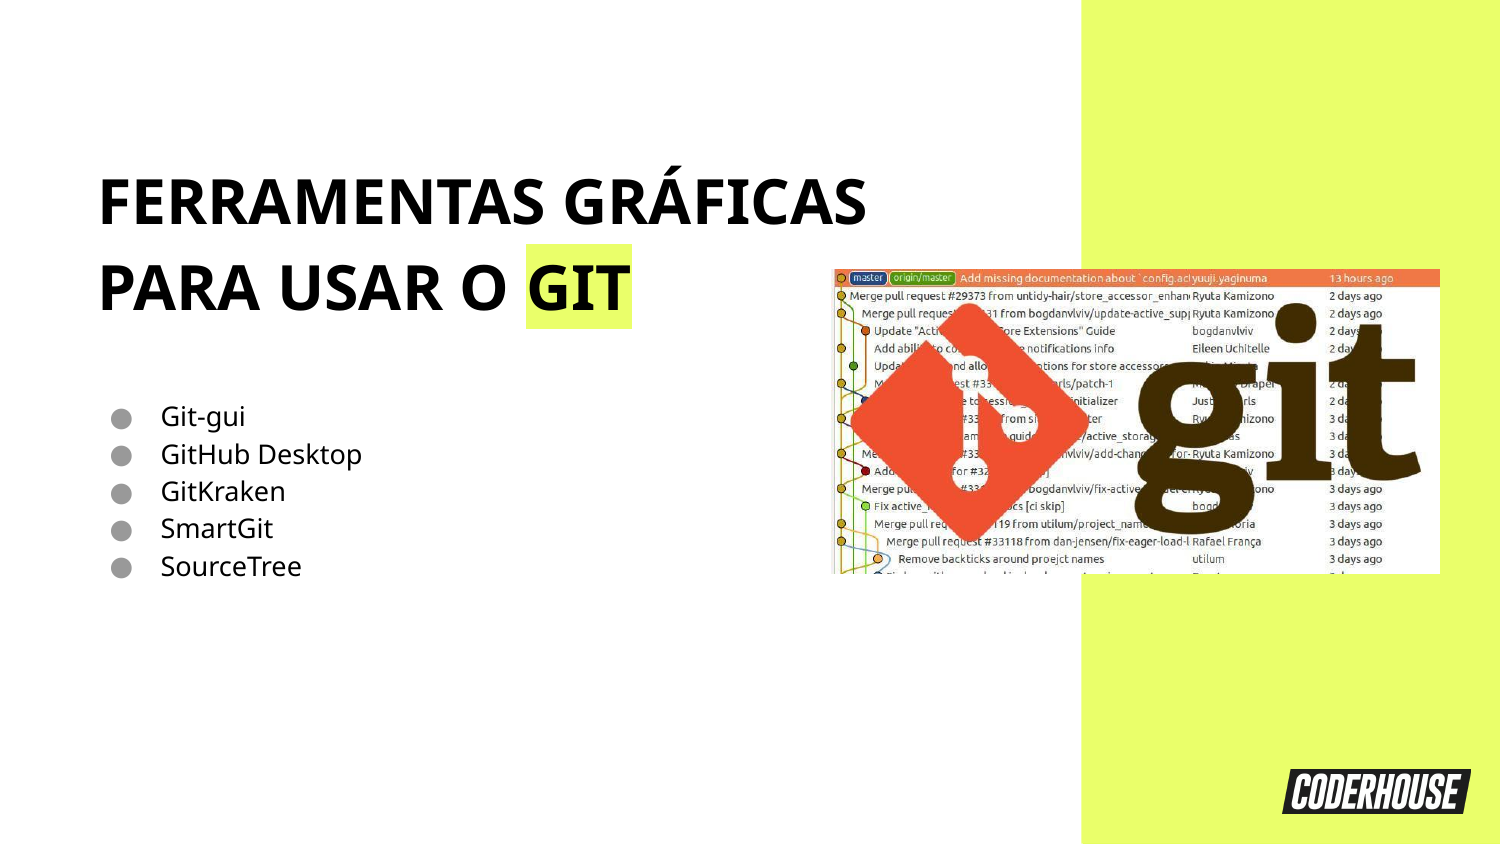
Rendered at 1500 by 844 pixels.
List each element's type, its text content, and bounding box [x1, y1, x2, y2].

text_box Git-gui GitHub Desktop GitKraken SmartGit SourceTree [70, 379, 777, 597]
text_box FERRAMENTAS GRÁFICAS PARA USAR O GIT [82, 135, 901, 338]
picture [1281, 769, 1471, 814]
picture [0, 0, 1440, 844]
